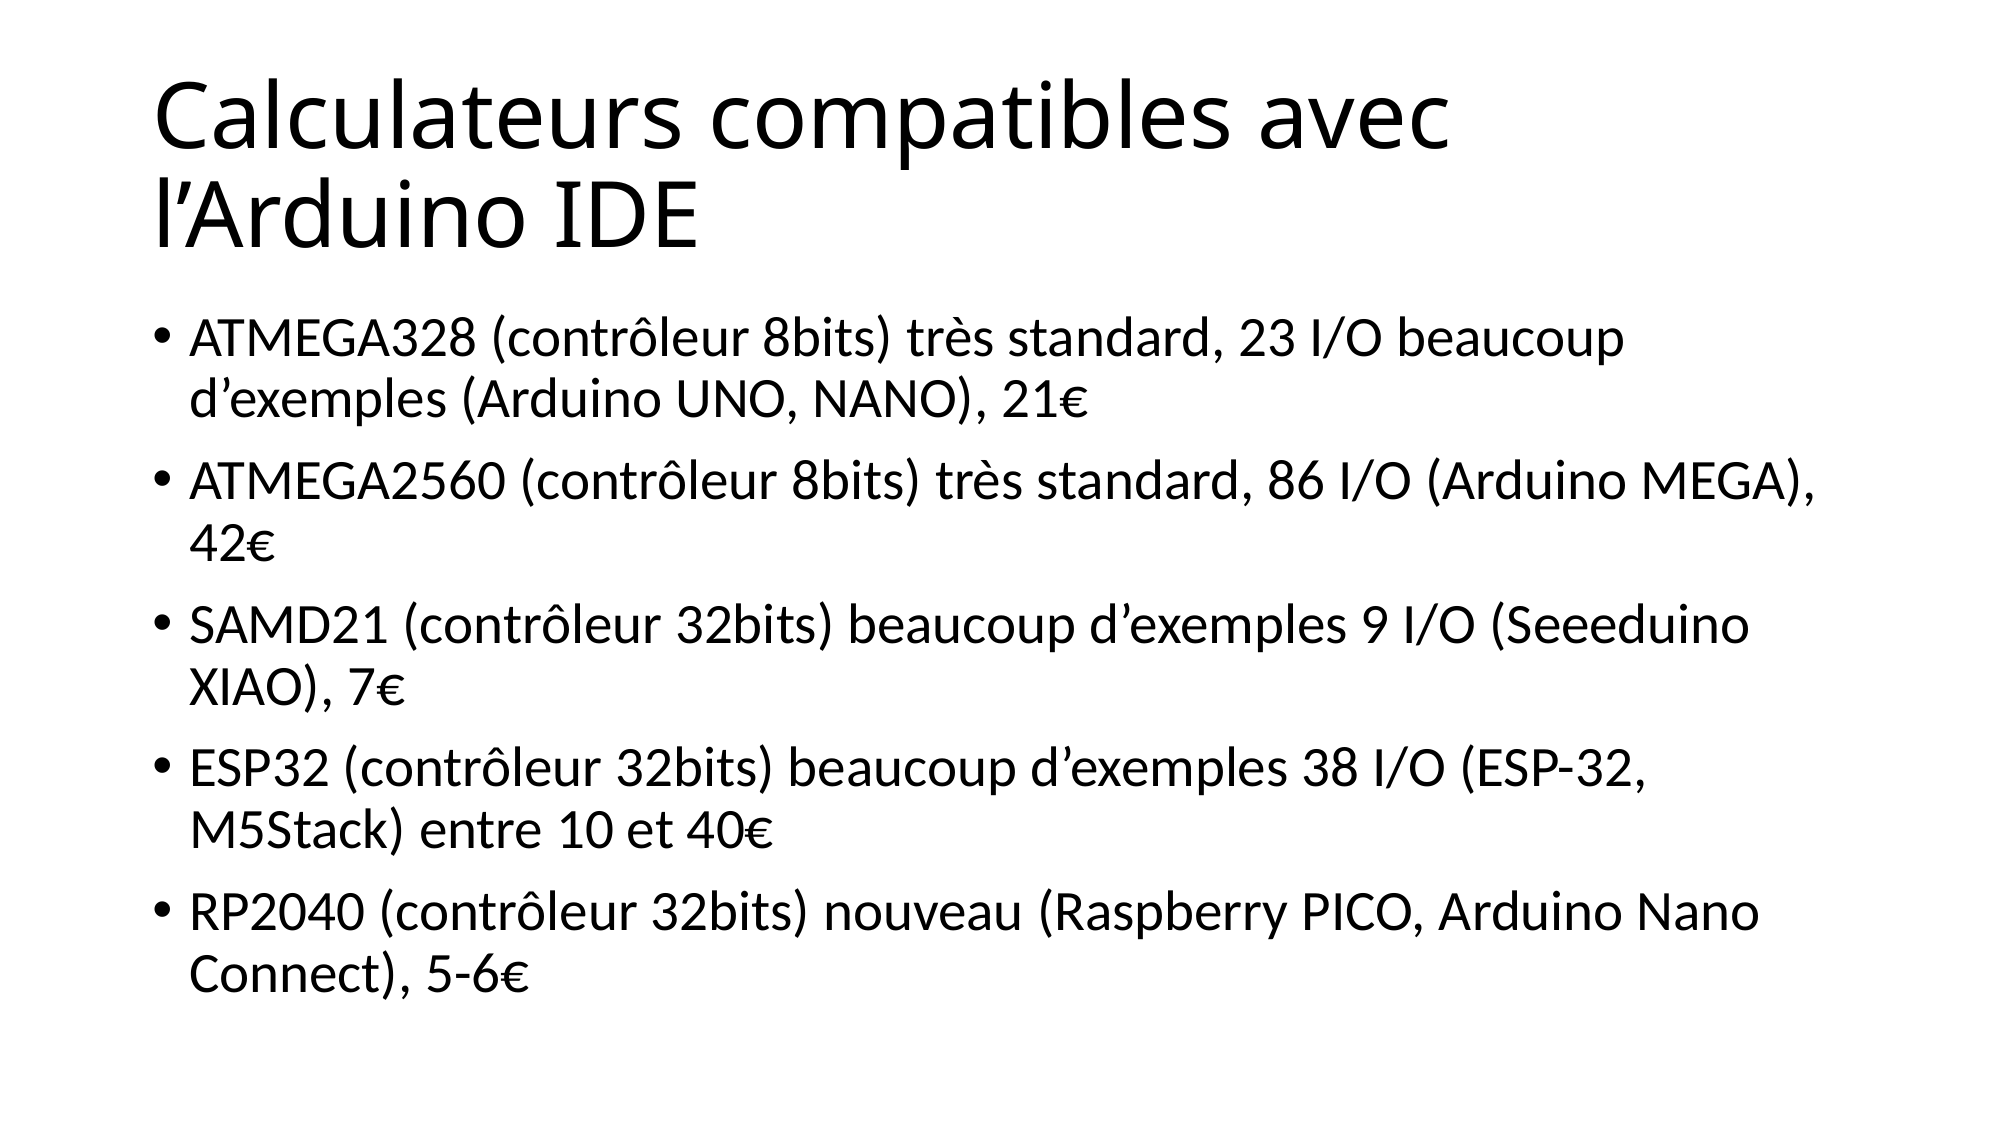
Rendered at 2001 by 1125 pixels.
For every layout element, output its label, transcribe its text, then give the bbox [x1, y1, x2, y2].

title Calculateurs compatibles avec l’Arduino IDE [137, 59, 1863, 278]
list ATMEGA328 (contrôleur 8bits) très standard, 23 I/O beaucoup d’exemples (Arduino UNO, NANO), 21€ ATMEGA2560 (contrôleur 8bits) très standard, 86 I/O (Arduino MEGA), 42€ SAMD21 (contrôleur 32bits) beaucoup d’exemples 9 I/O (Seeeduino XIAO), 7€ ESP32 (contrôleur 32bits) beaucoup d’exemples 38 I/O (ESP-32, M5Stack) entre 10 et 40€ RP2040 (contrôleur 32bits) nouveau (Raspberry PICO, Arduino Nano Connect), 5-6€ [137, 299, 1863, 1014]
